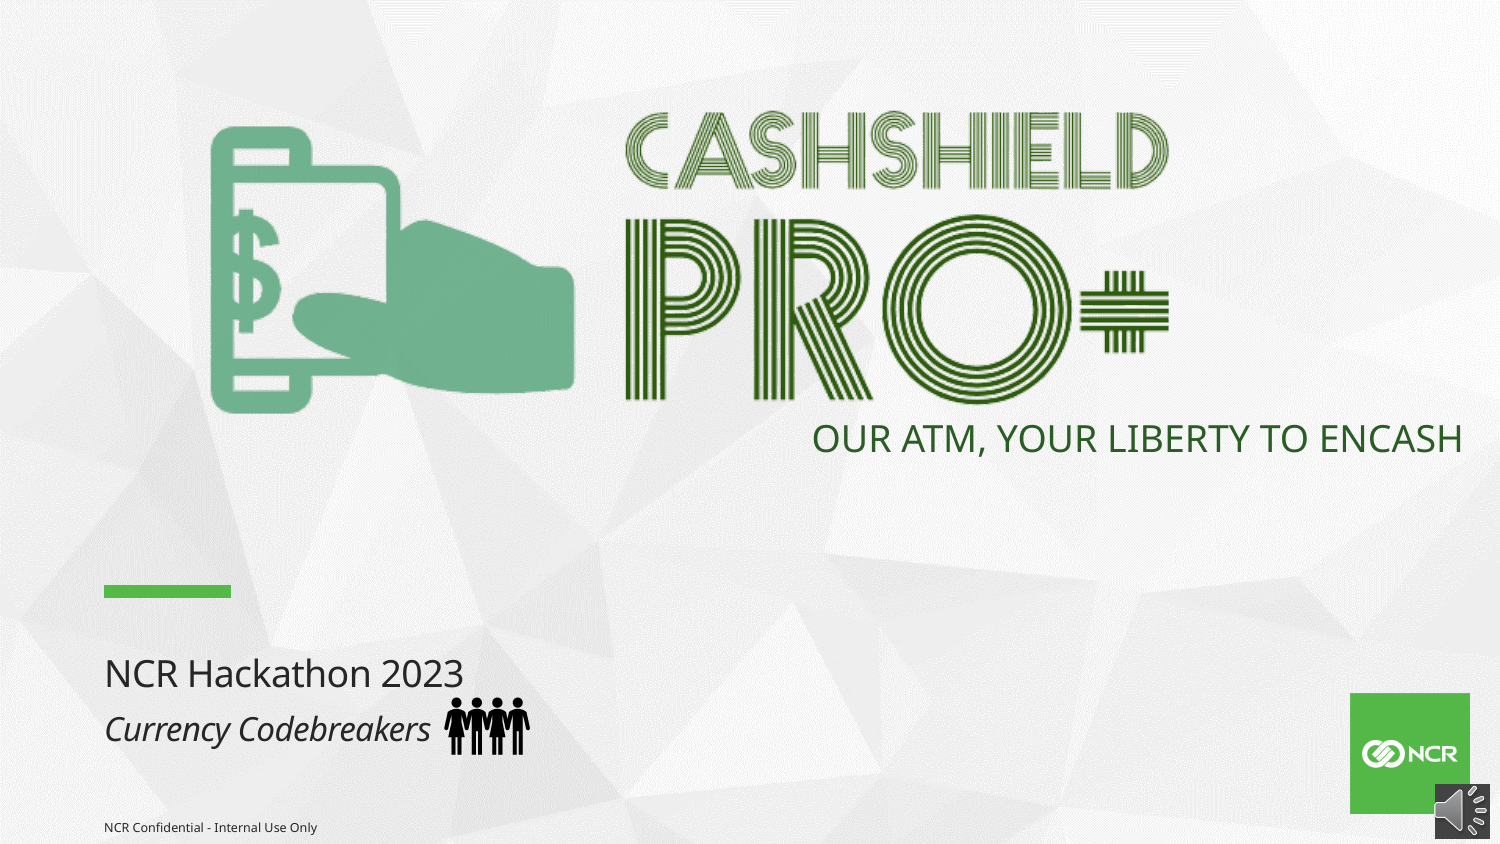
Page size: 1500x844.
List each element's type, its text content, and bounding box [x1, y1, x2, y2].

text_box OUR ATM, YOUR LIBERTY TO ENCASH [775, 408, 1500, 468]
picture [0, 0, 1500, 844]
list NCR Hackathon 2023 Currency Codebreakers [104, 652, 957, 770]
footer NCR Confidential - Internal Use Only [104, 811, 776, 844]
